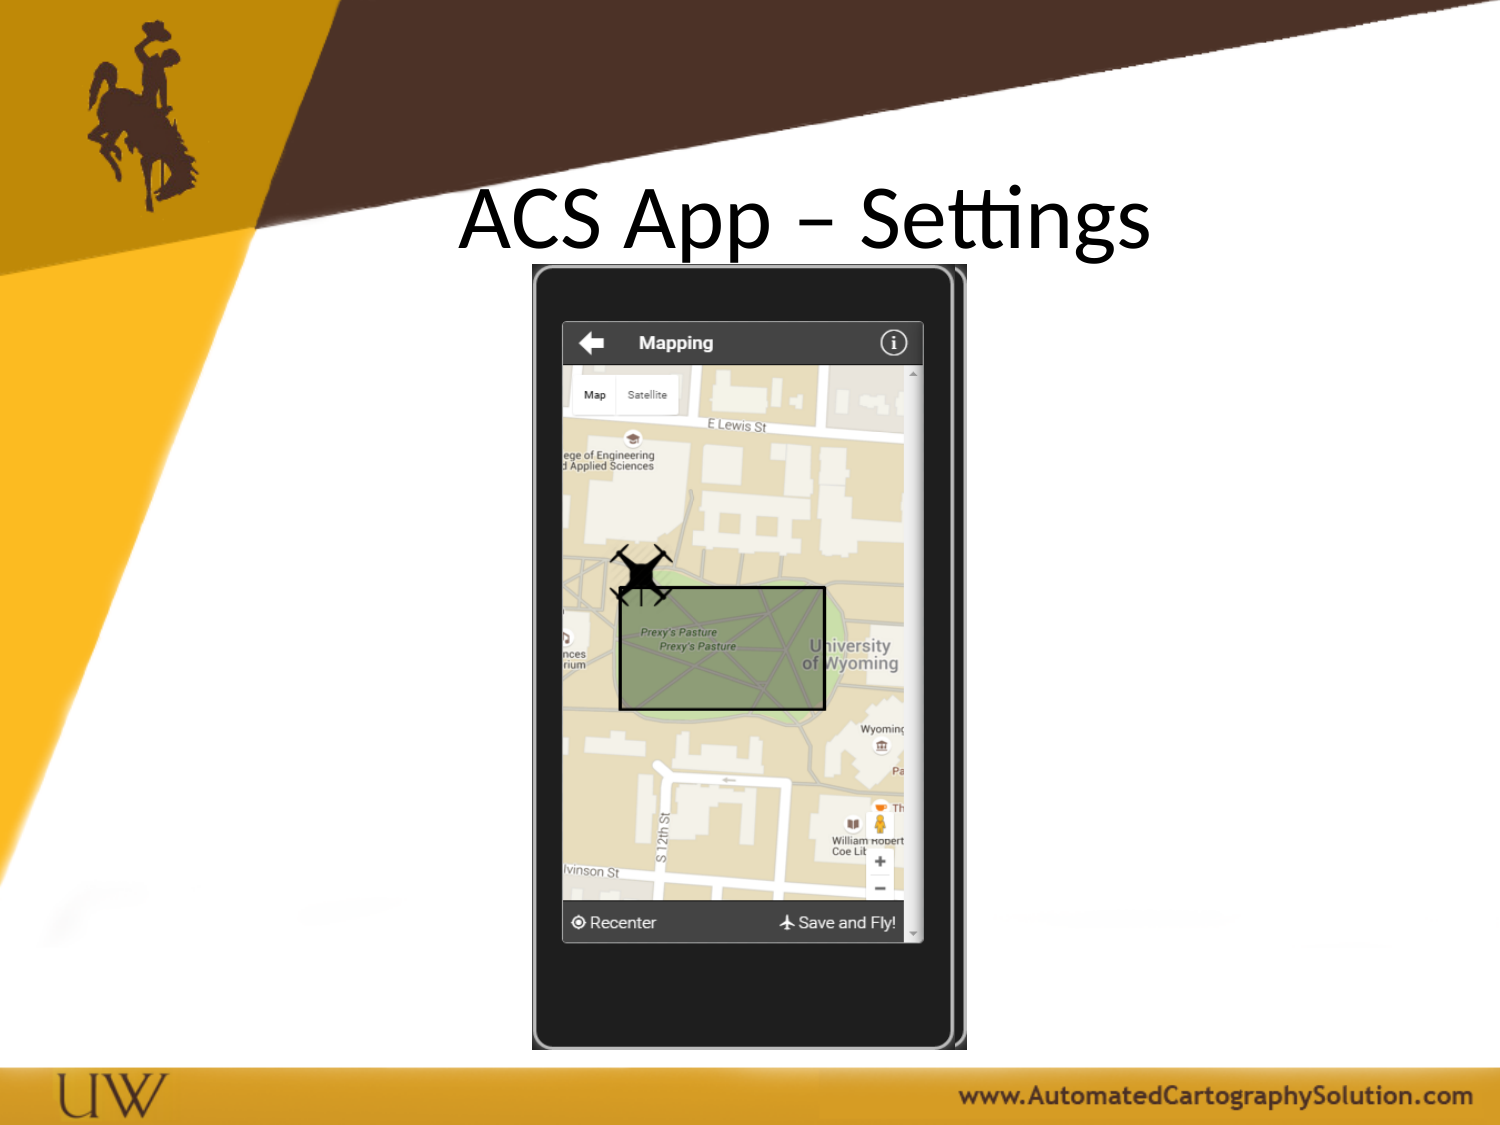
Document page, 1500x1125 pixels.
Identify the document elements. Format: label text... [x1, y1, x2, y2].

text_box ACS App – Settings [218, 132, 1395, 292]
picture [0, 0, 1500, 1125]
